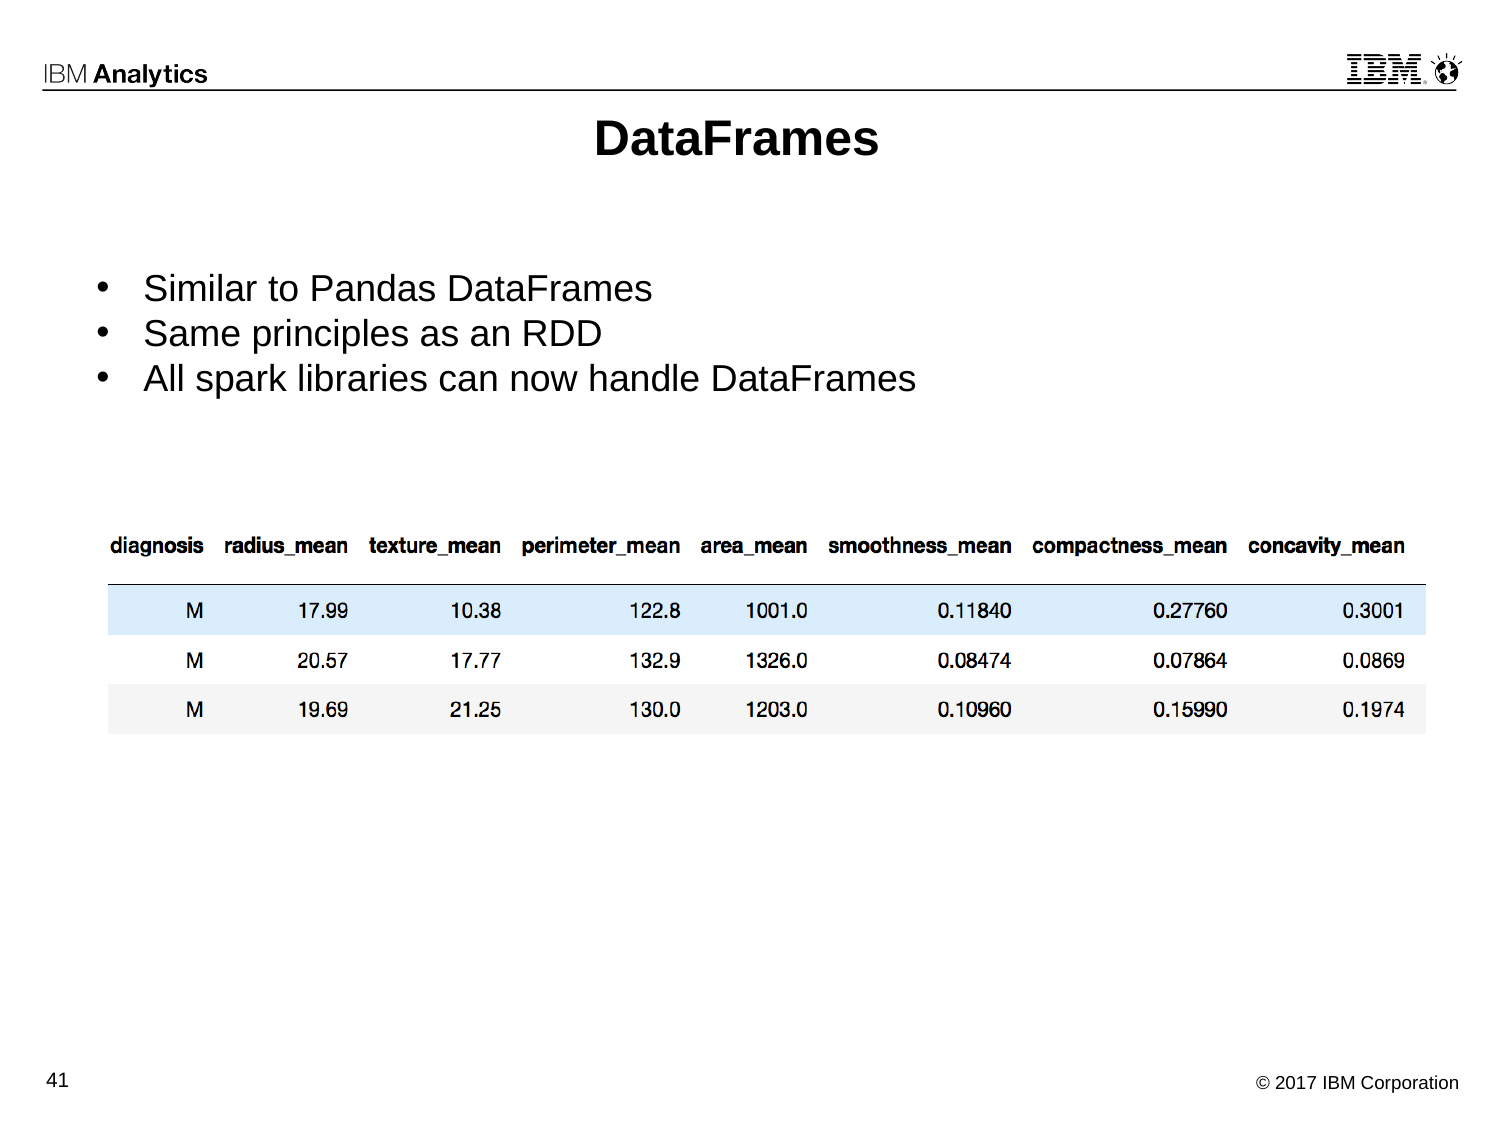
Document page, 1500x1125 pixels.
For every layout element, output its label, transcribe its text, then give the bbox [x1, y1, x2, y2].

text_box Similar to Pandas DataFrames Same principles as an RDD All spark libraries can now handle DataFrames [81, 256, 959, 407]
title DataFrames [43, 97, 1446, 180]
picture [1336, 42, 1471, 94]
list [107, 516, 1427, 761]
picture [26, 46, 226, 102]
